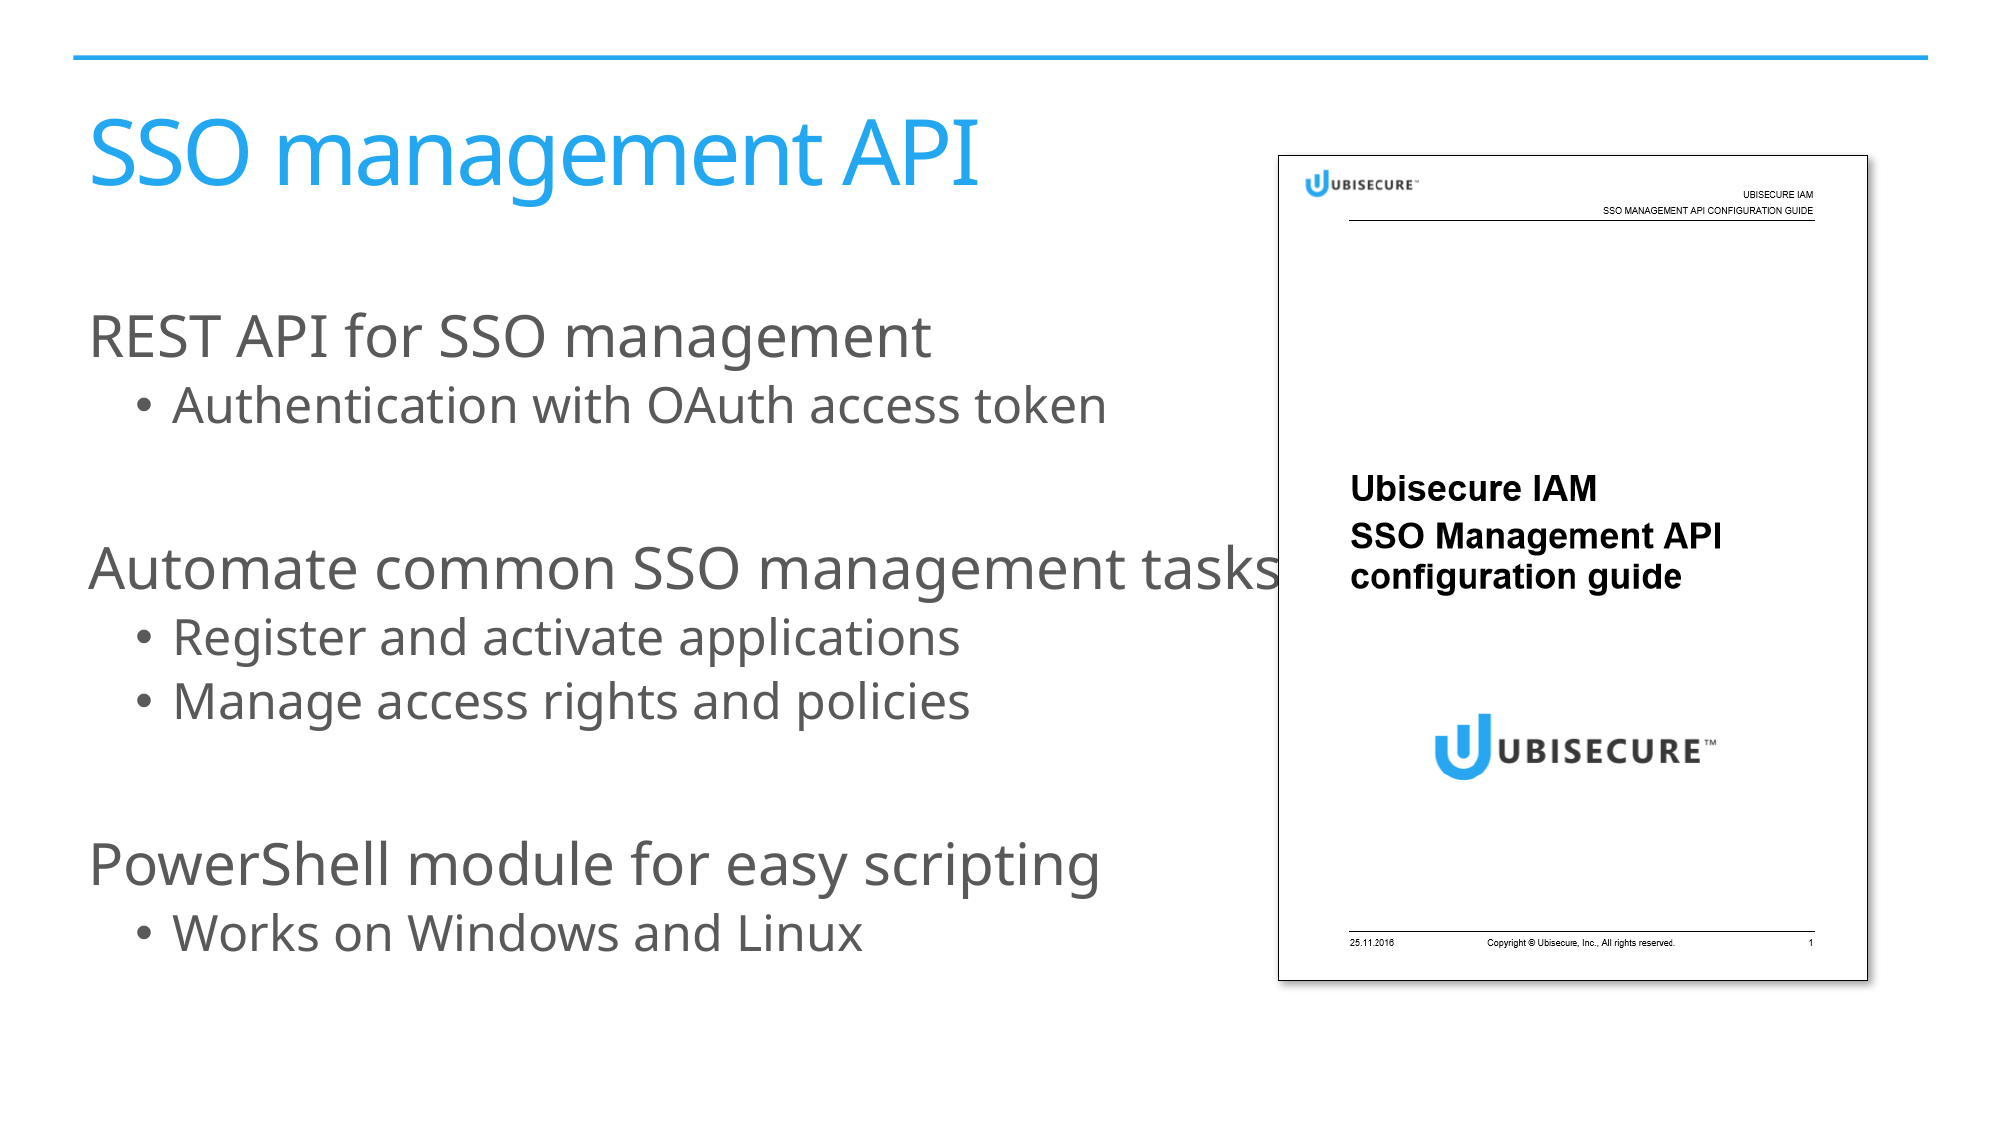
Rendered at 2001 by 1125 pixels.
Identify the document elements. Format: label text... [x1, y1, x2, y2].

title SSO management API [73, 59, 1929, 252]
list REST API for SSO management Authentication with OAuth access token Automate common SSO management tasks Register and activate applications Manage access rights and policies PowerShell module for easy scripting Works on Windows and Linux [73, 299, 1929, 1014]
picture [1277, 155, 1868, 981]
